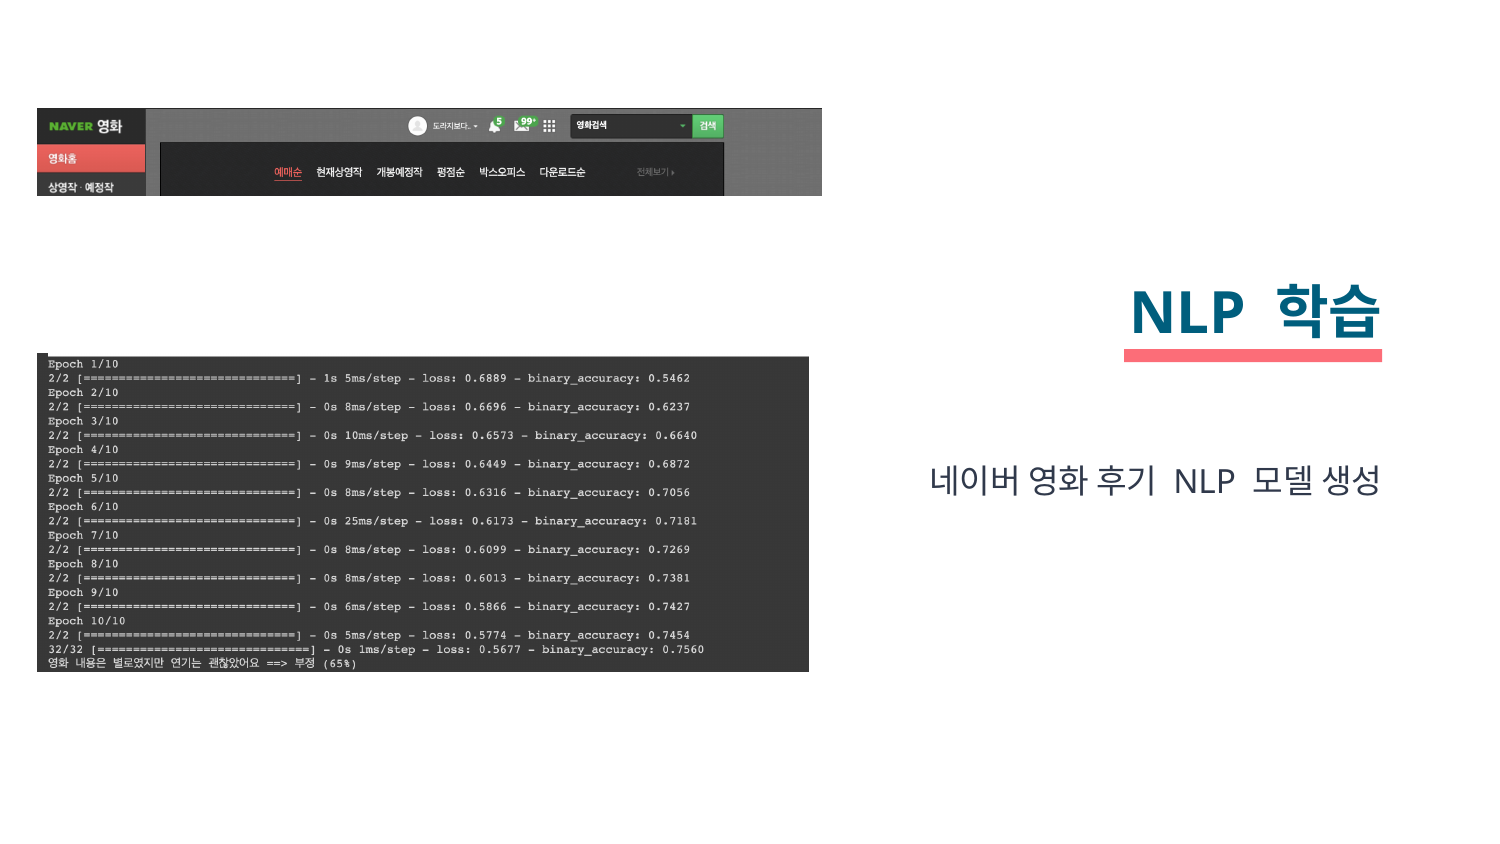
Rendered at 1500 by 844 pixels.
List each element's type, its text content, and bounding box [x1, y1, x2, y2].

title NLP 학습 [703, 266, 1398, 354]
picture [36, 352, 809, 673]
subtitle 네이버 영화 후기 NLP 모델 생성 [821, 383, 1398, 578]
picture [36, 108, 822, 196]
text_box [1124, 349, 1383, 363]
